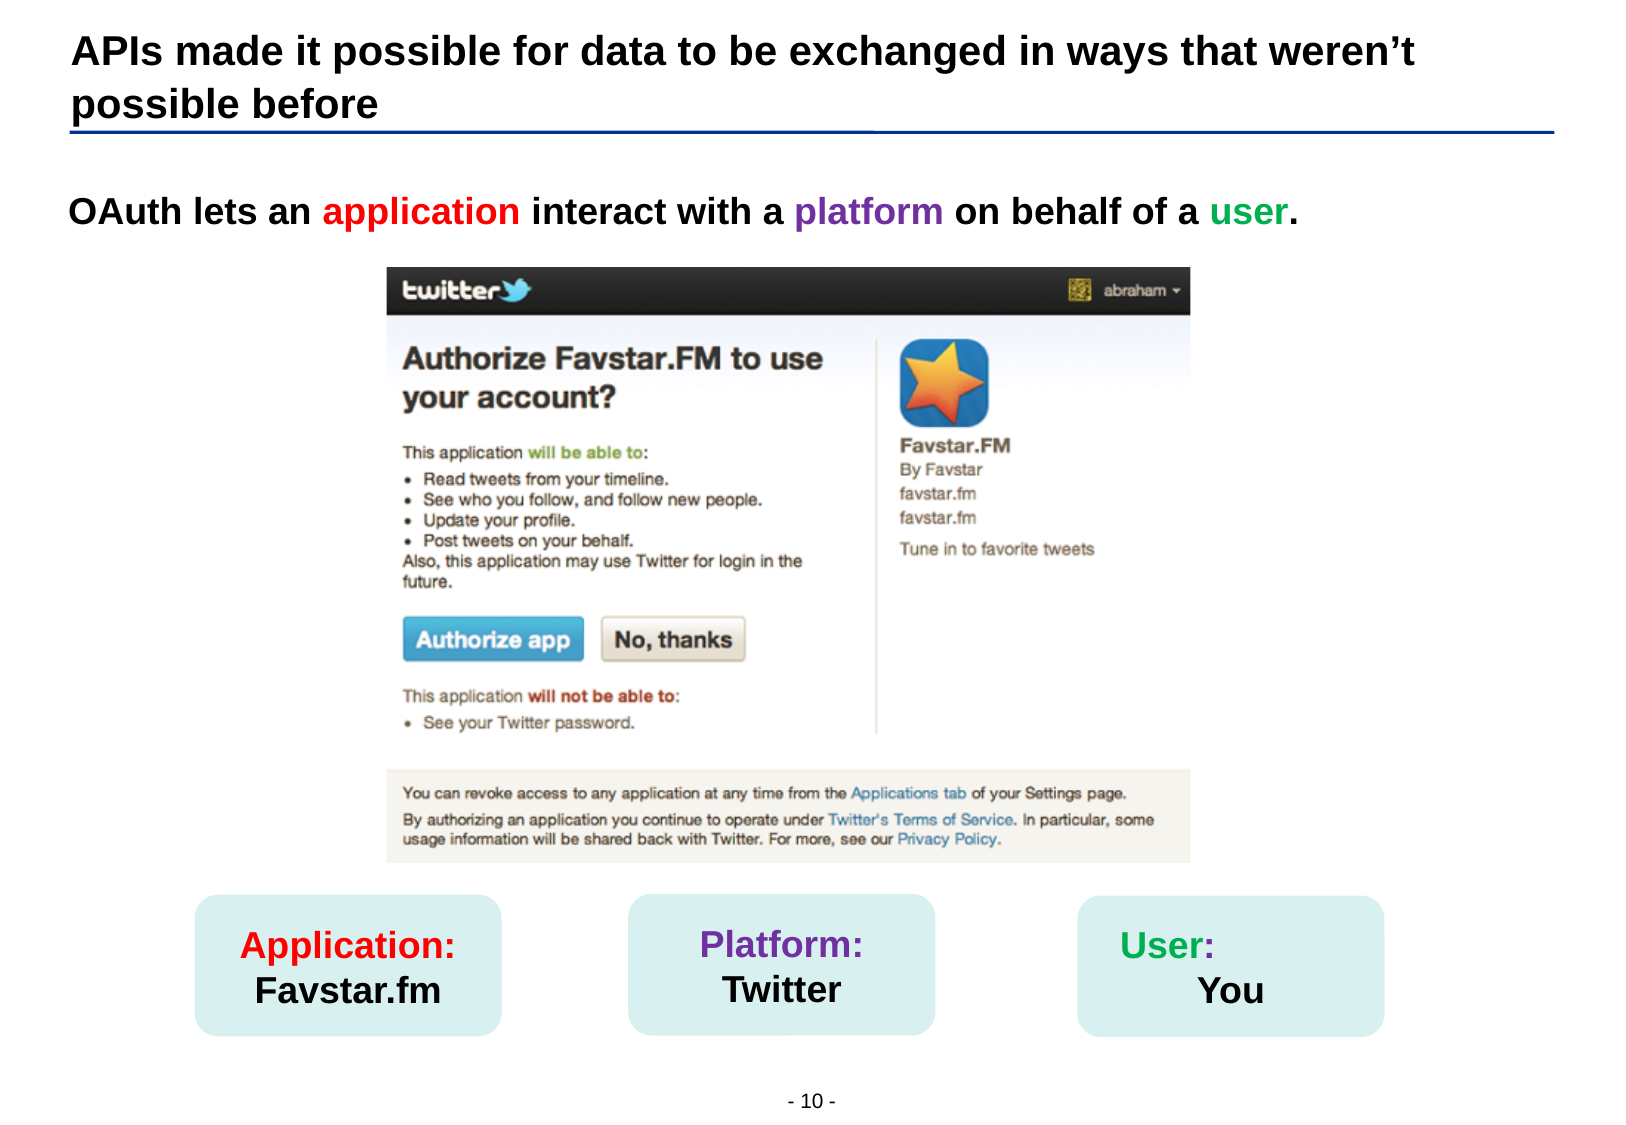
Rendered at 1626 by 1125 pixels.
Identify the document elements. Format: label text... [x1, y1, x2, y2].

text_box User: You [1077, 895, 1385, 1038]
text_box Platform: Twitter [628, 893, 936, 1036]
text_box Application: Favstar.fm [194, 894, 502, 1037]
list OAuth lets an application interact with a platform on behalf of a user. [68, 184, 1557, 1028]
slide_number - 9 - [786, 1088, 838, 1113]
title APIs made it possible for data to be exchanged in ways that weren’t possible before [70, 19, 1557, 127]
picture [386, 266, 1191, 863]
